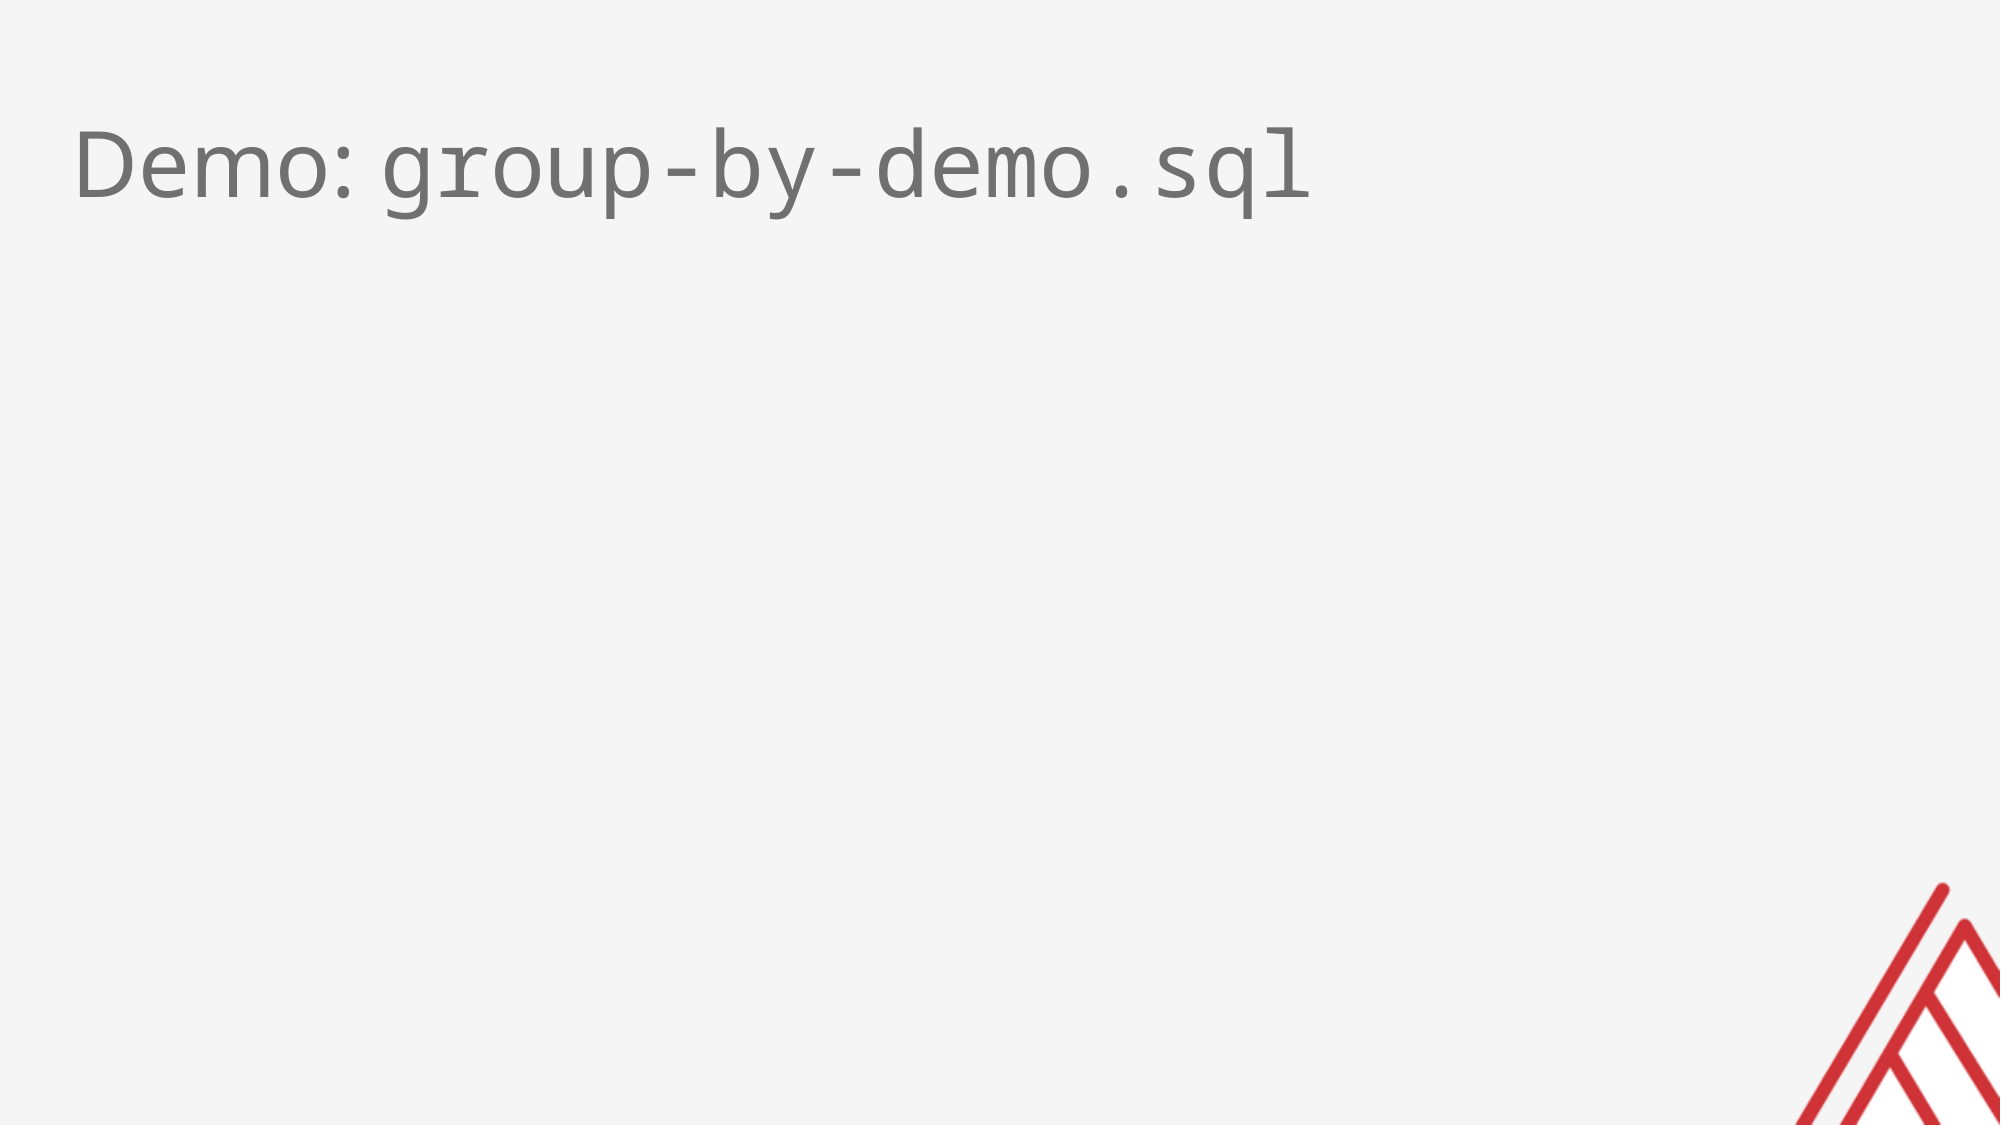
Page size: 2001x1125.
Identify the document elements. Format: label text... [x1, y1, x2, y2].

text_box Demo: group-by-demo.sql [56, 98, 1677, 223]
picture [1786, 881, 2000, 1125]
